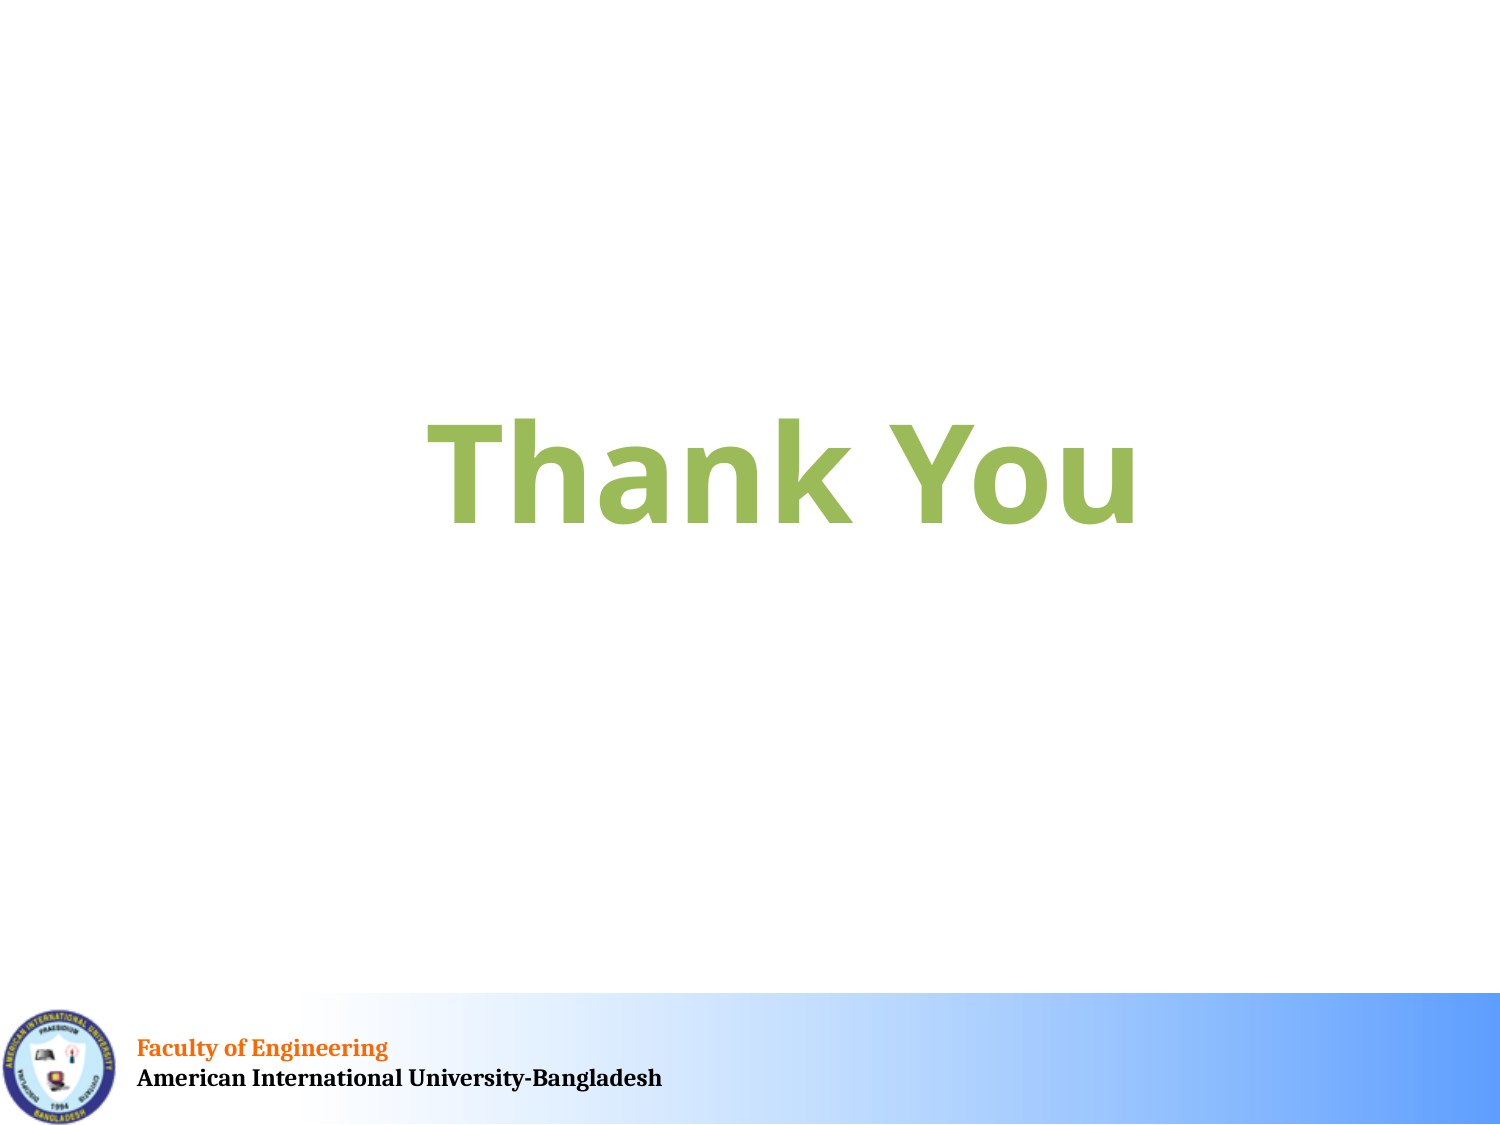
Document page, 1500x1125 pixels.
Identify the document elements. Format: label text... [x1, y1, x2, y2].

text_box Thank You [265, 378, 1304, 559]
picture [0, 1007, 119, 1125]
